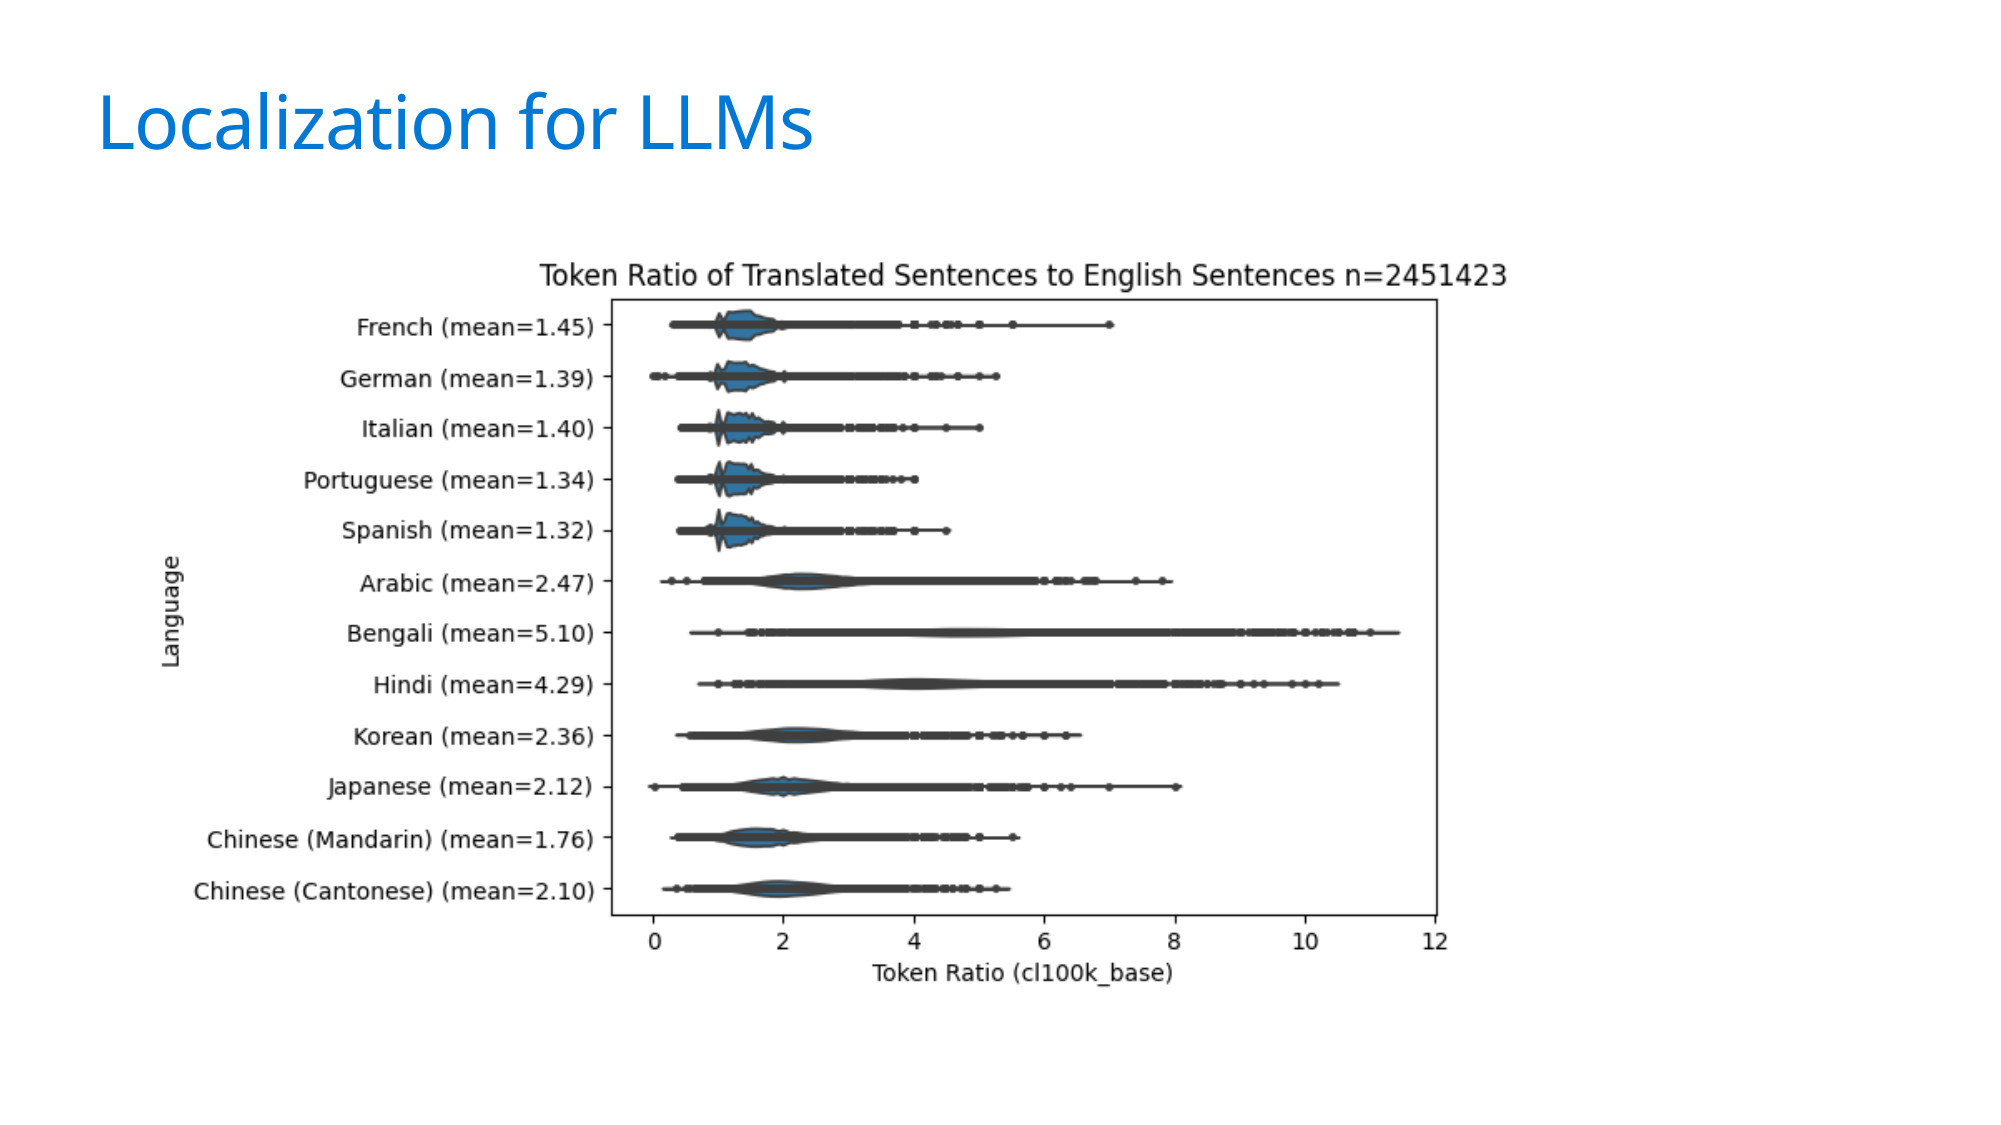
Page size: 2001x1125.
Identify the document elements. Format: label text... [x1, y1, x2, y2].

title Localization for LLMs [96, 75, 1956, 166]
picture [144, 246, 1523, 1004]
